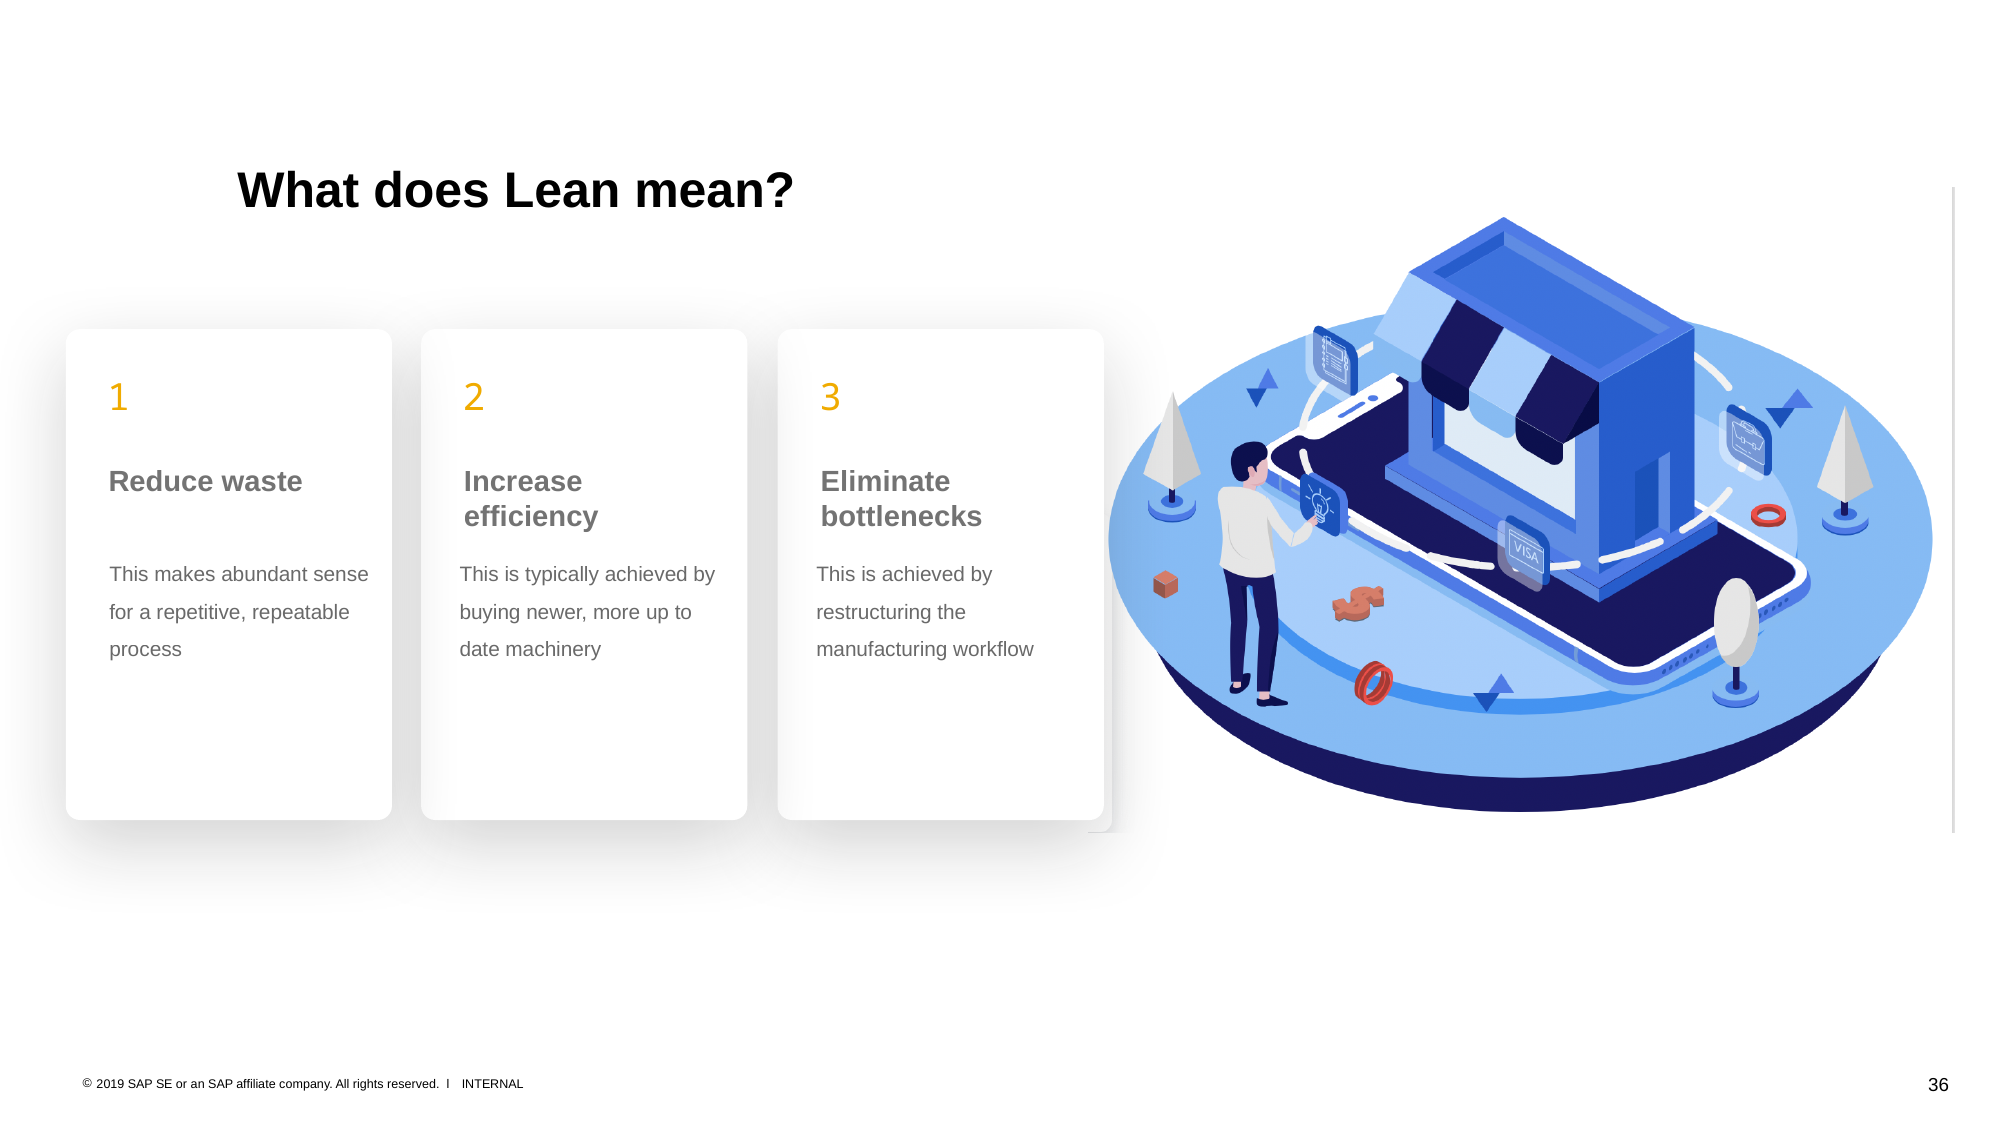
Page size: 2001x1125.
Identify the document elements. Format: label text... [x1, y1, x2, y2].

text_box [420, 328, 748, 821]
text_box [777, 328, 1108, 821]
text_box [65, 328, 406, 821]
title What does Lean mean? [237, 157, 2001, 218]
picture [1088, 187, 1955, 833]
